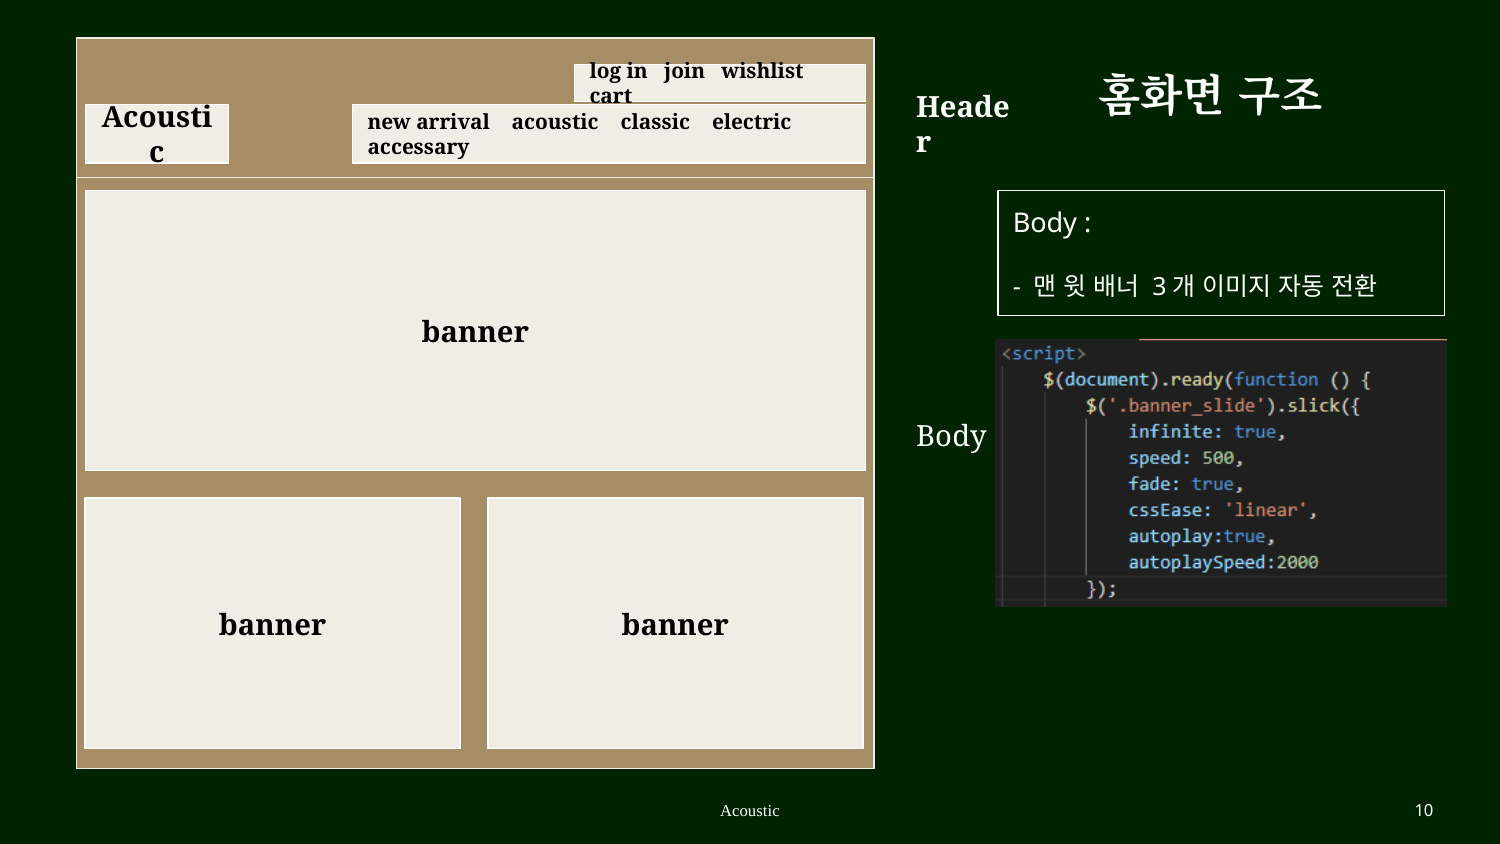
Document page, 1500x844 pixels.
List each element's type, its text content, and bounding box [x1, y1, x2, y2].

text_box [76, 177, 875, 769]
text_box Header [901, 72, 1030, 173]
text_box new arrival acoustic classic electric accessary [352, 104, 866, 163]
text_box banner [85, 190, 866, 471]
text_box banner [487, 497, 863, 749]
text_box banner [85, 497, 461, 749]
text_box Acoustic [85, 104, 229, 163]
footer Acoustic [407, 787, 1093, 833]
text_box Body : - 맨 윗 배너 3개 이미지 자동 전환 [997, 190, 1445, 316]
text_box Body [901, 402, 990, 471]
text_box [76, 37, 875, 177]
picture [995, 339, 1447, 607]
title 홈화면 구조 [1092, 56, 1330, 125]
text_box log in join wishlist cart [574, 64, 866, 102]
slide_number ‹#› [1161, 787, 1434, 833]
